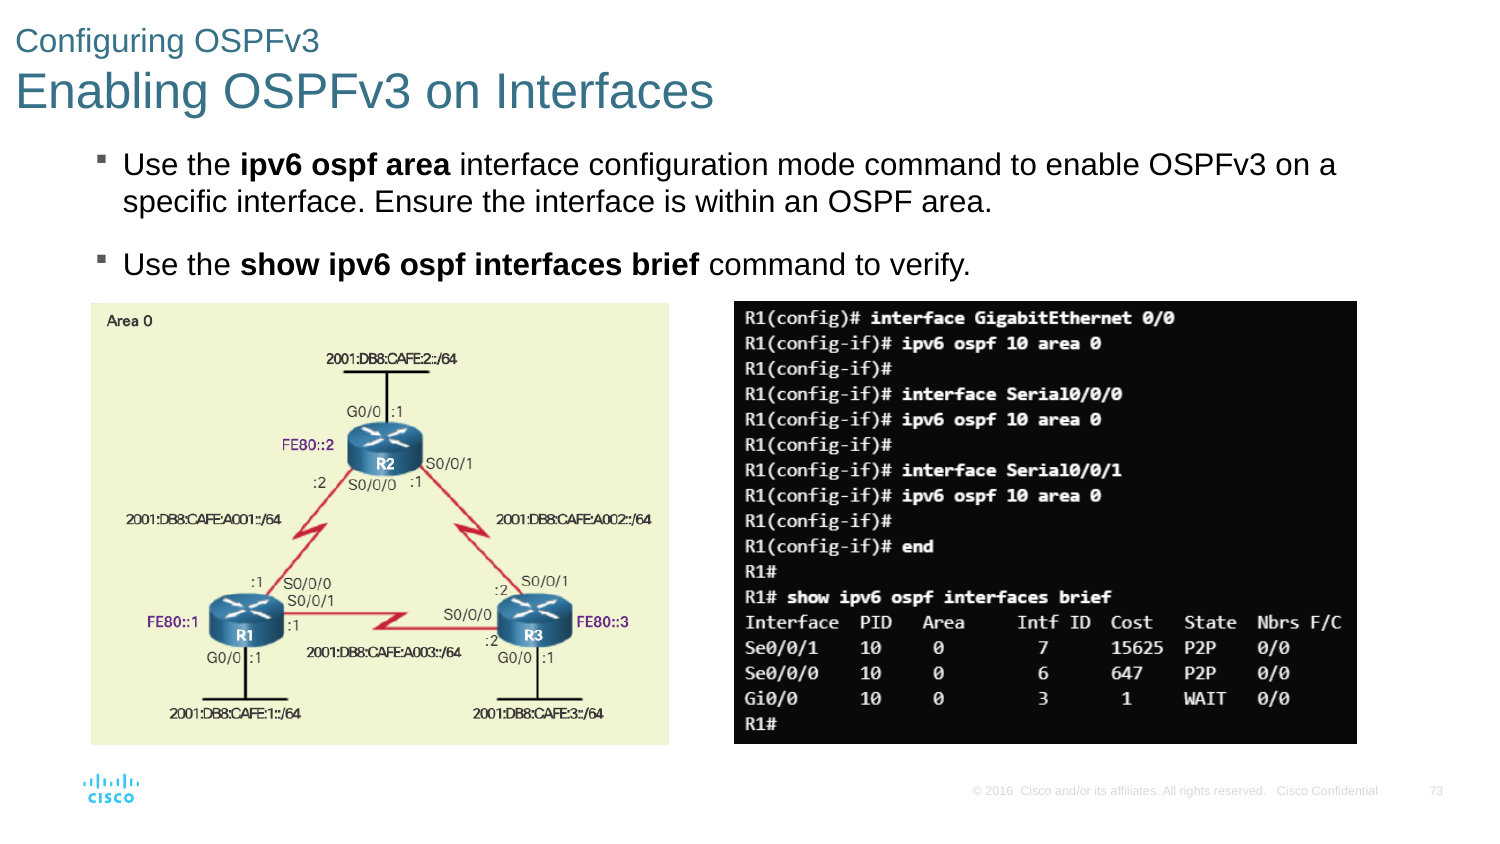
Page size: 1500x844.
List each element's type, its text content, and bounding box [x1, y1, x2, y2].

title Configuring OSPFv3 Enabling OSPFv3 on Interfaces [0, 6, 1500, 131]
picture [734, 300, 1357, 744]
picture [91, 303, 669, 746]
list Use the ipv6 ospf area interface configuration mode command to enable OSPFv3 on a specific interface. Ensure the interface is within an OSPF area. Use the show ipv6 ospf interfaces brief command to verify. [80, 136, 1430, 823]
